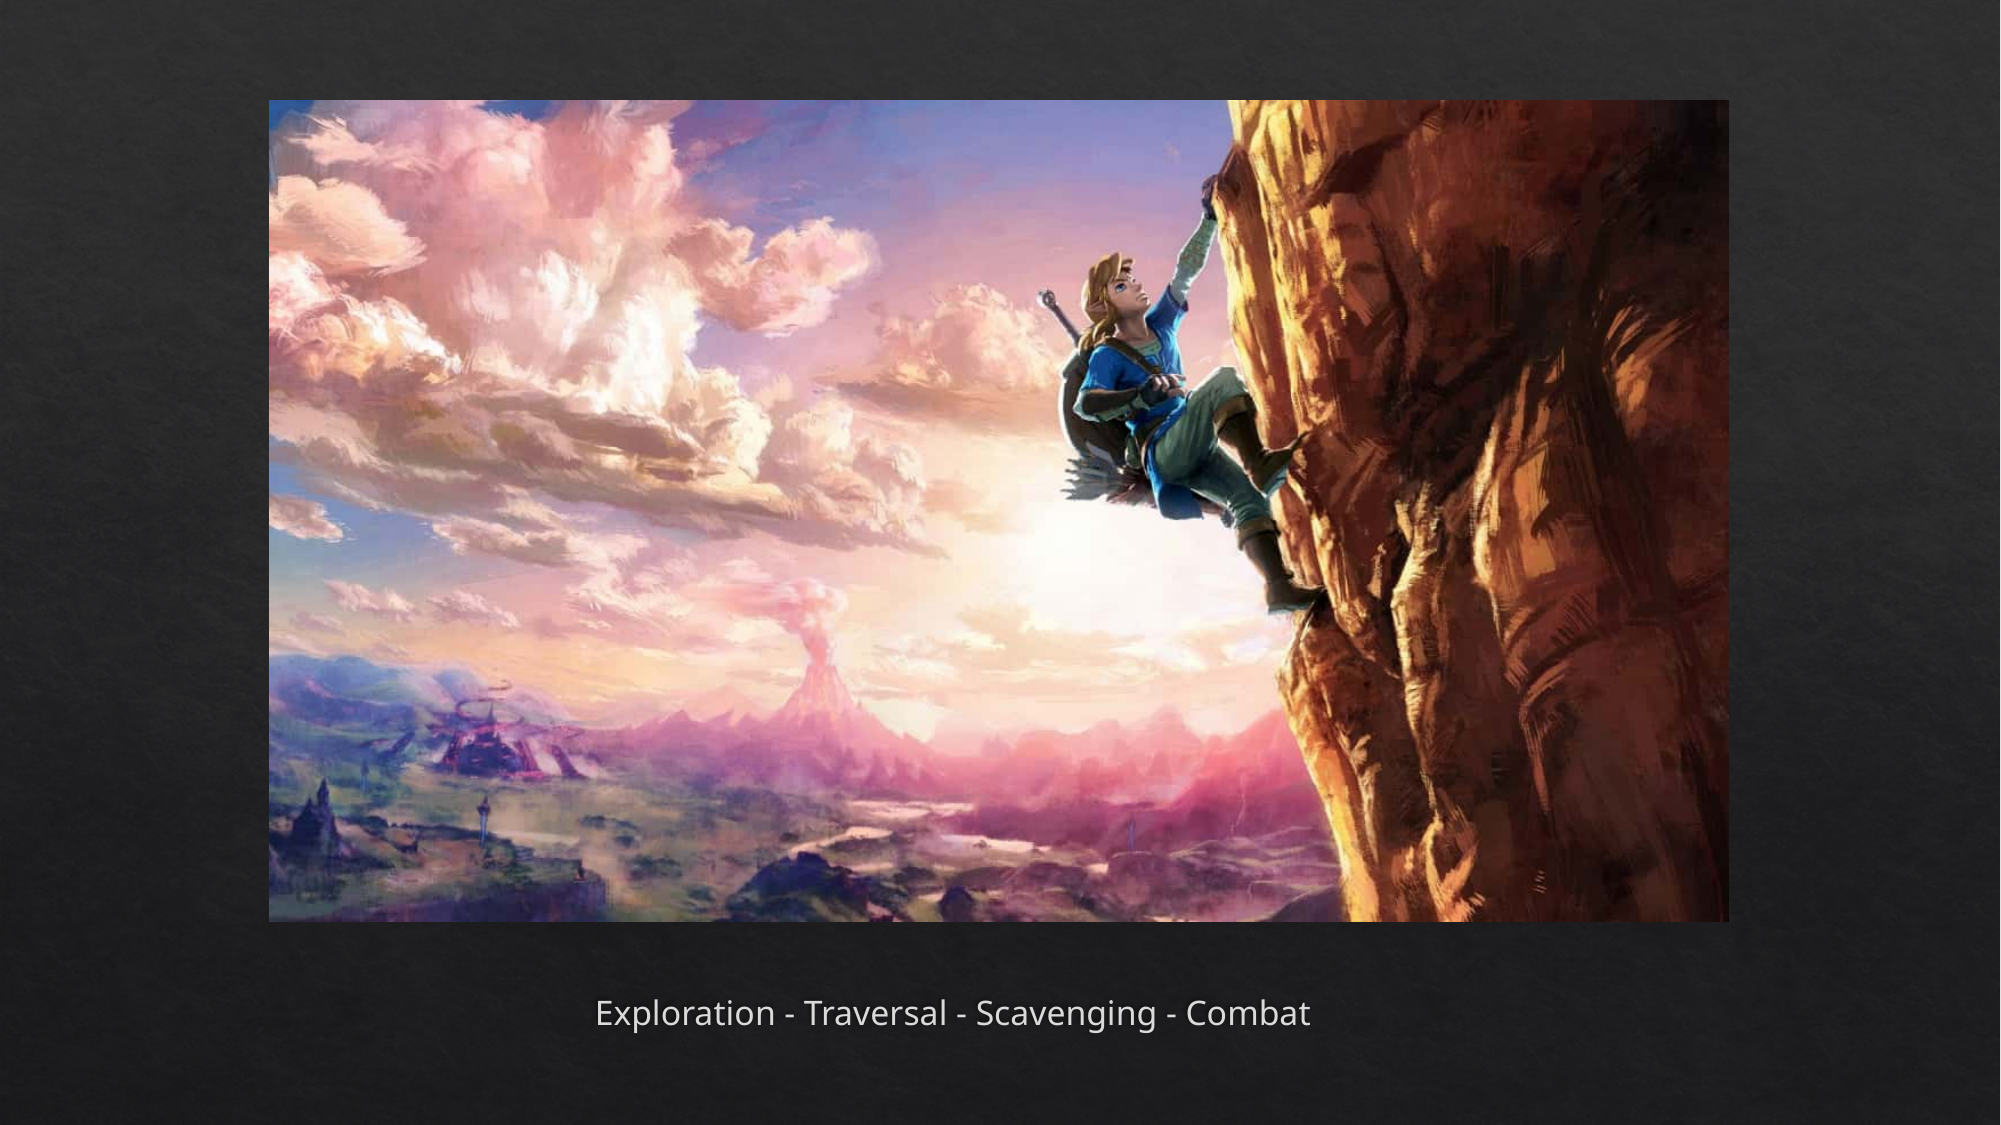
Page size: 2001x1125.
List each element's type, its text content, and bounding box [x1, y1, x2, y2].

text_box Exploration - Traversal - Scavenging - Combat [574, 983, 1426, 1066]
picture [268, 100, 1729, 922]
